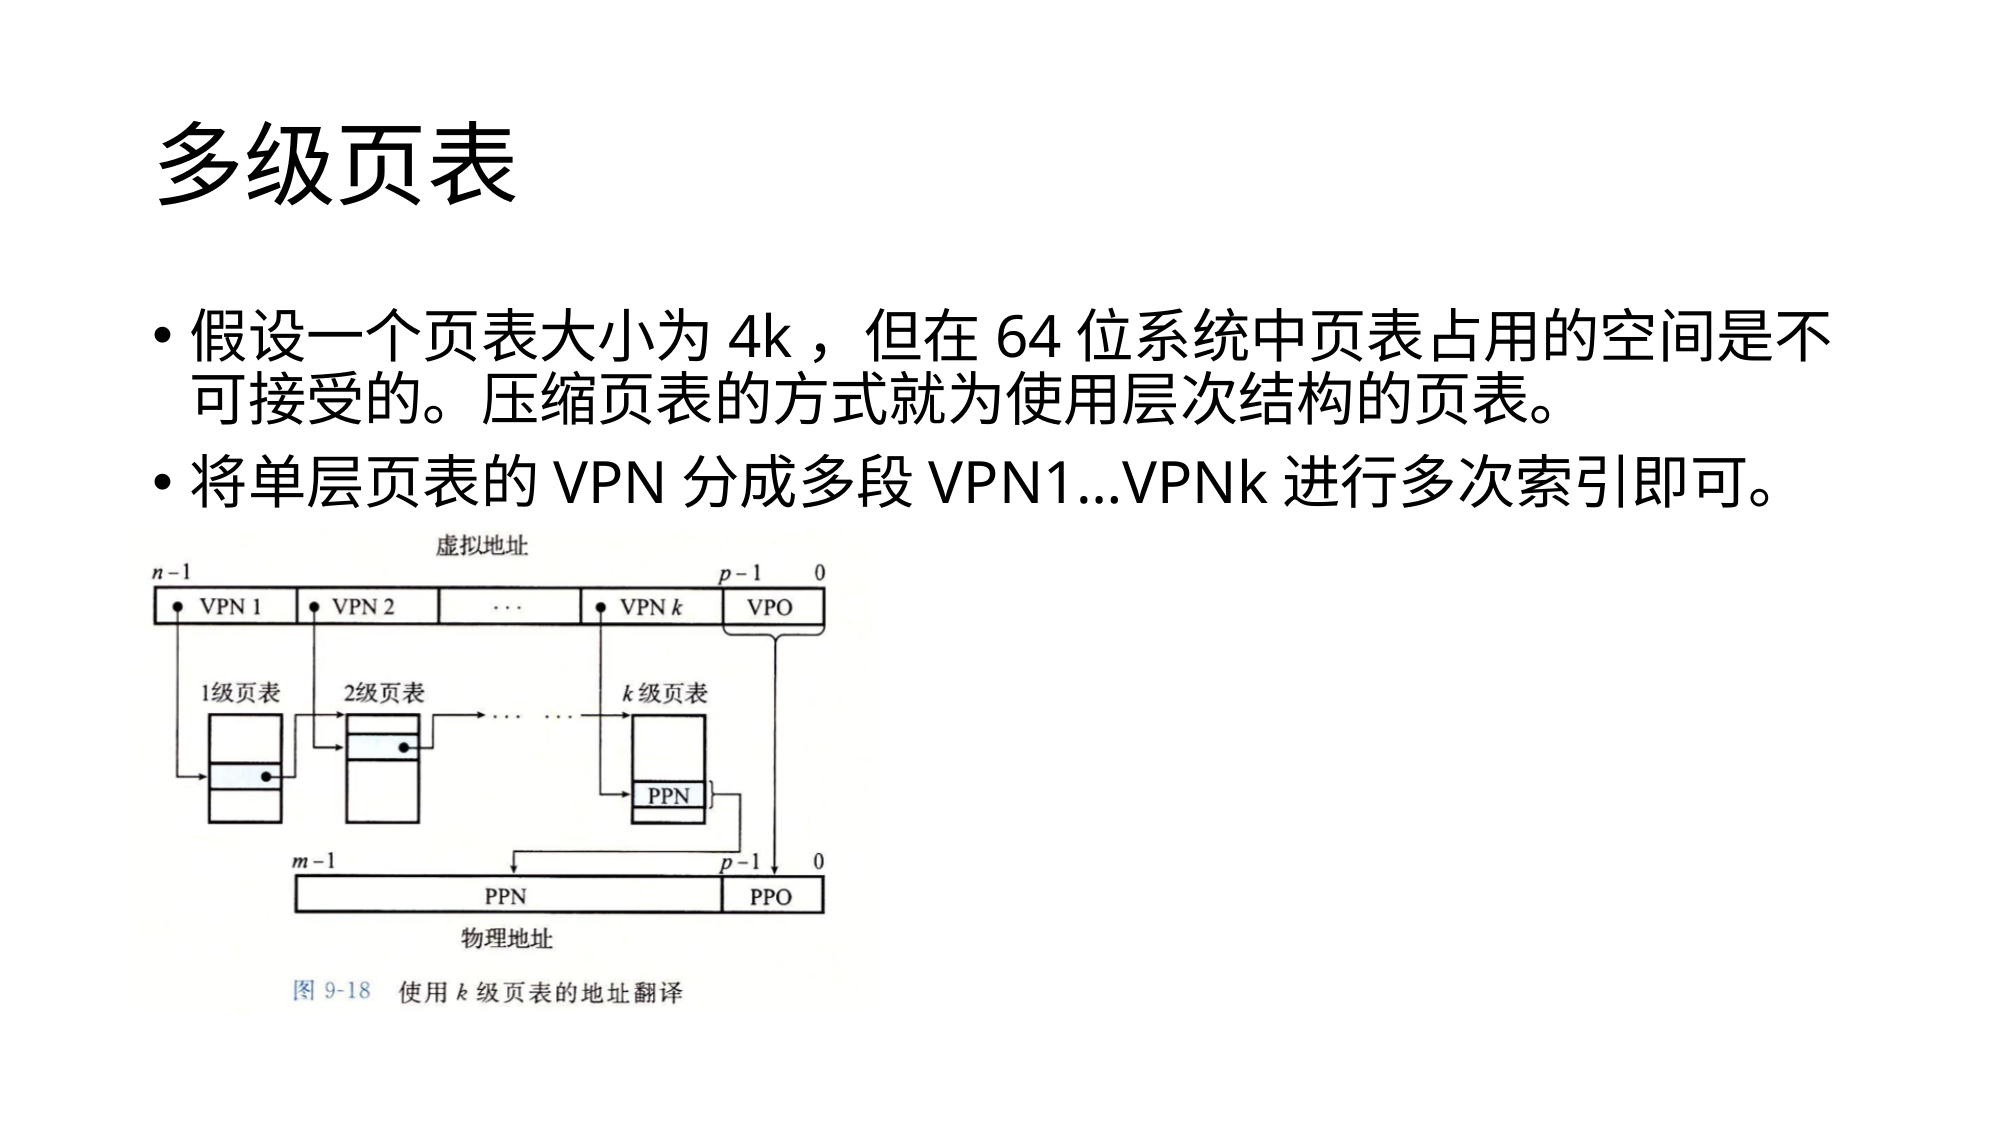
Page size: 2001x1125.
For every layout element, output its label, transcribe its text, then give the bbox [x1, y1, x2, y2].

picture [137, 527, 873, 1014]
title 多级页表 [137, 59, 1863, 278]
list 假设一个页表大小为4k，但在64位系统中页表占用的空间是不可接受的。压缩页表的方式就为使用层次结构的页表。 将单层页表的VPN分成多段VPN1…VPNk进行多次索引即可。 [137, 299, 1863, 1014]
